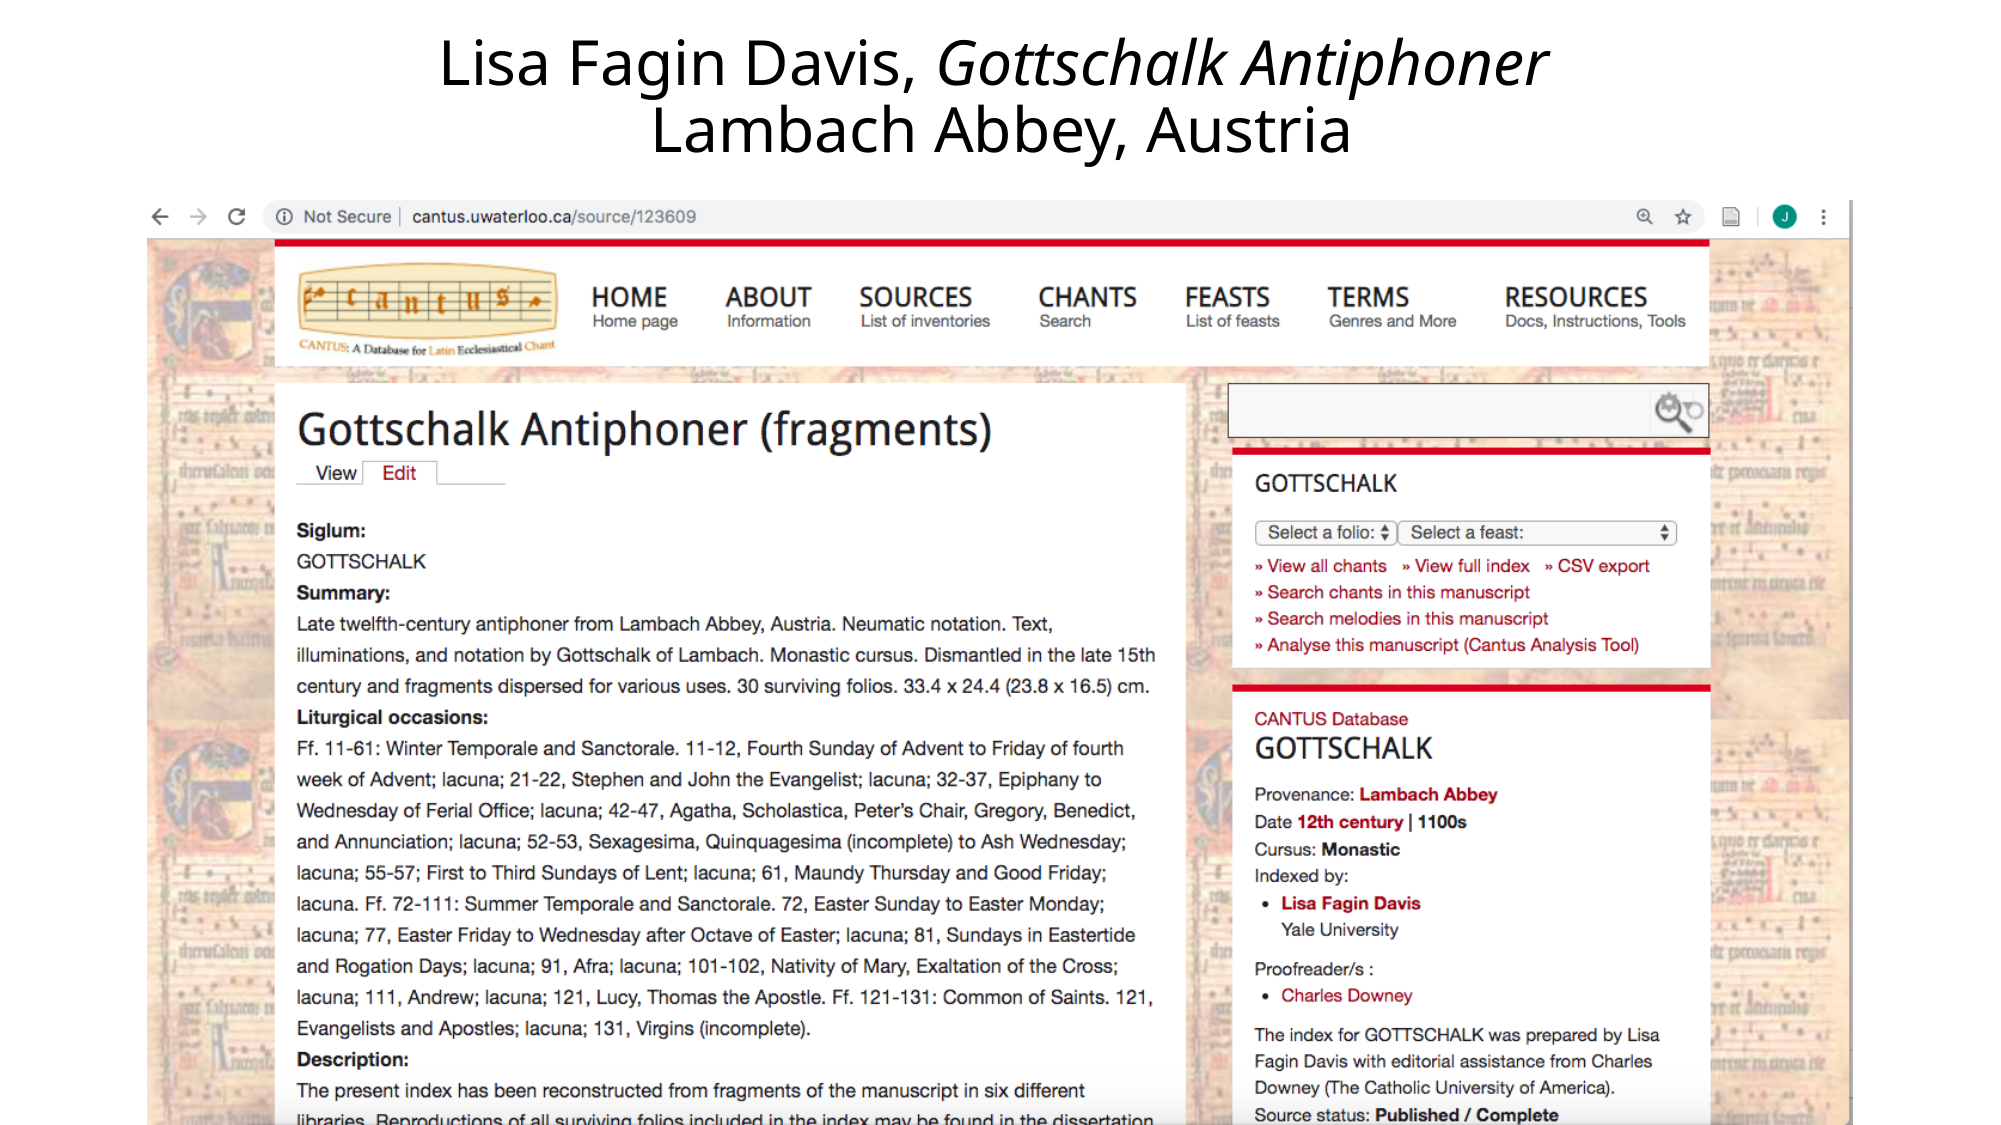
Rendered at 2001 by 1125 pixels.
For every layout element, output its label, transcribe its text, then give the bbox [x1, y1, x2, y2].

title Lisa Fagin Davis, Gottschalk Antiphoner Lambach Abbey, Austria [19, 23, 1986, 175]
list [147, 200, 1853, 1125]
